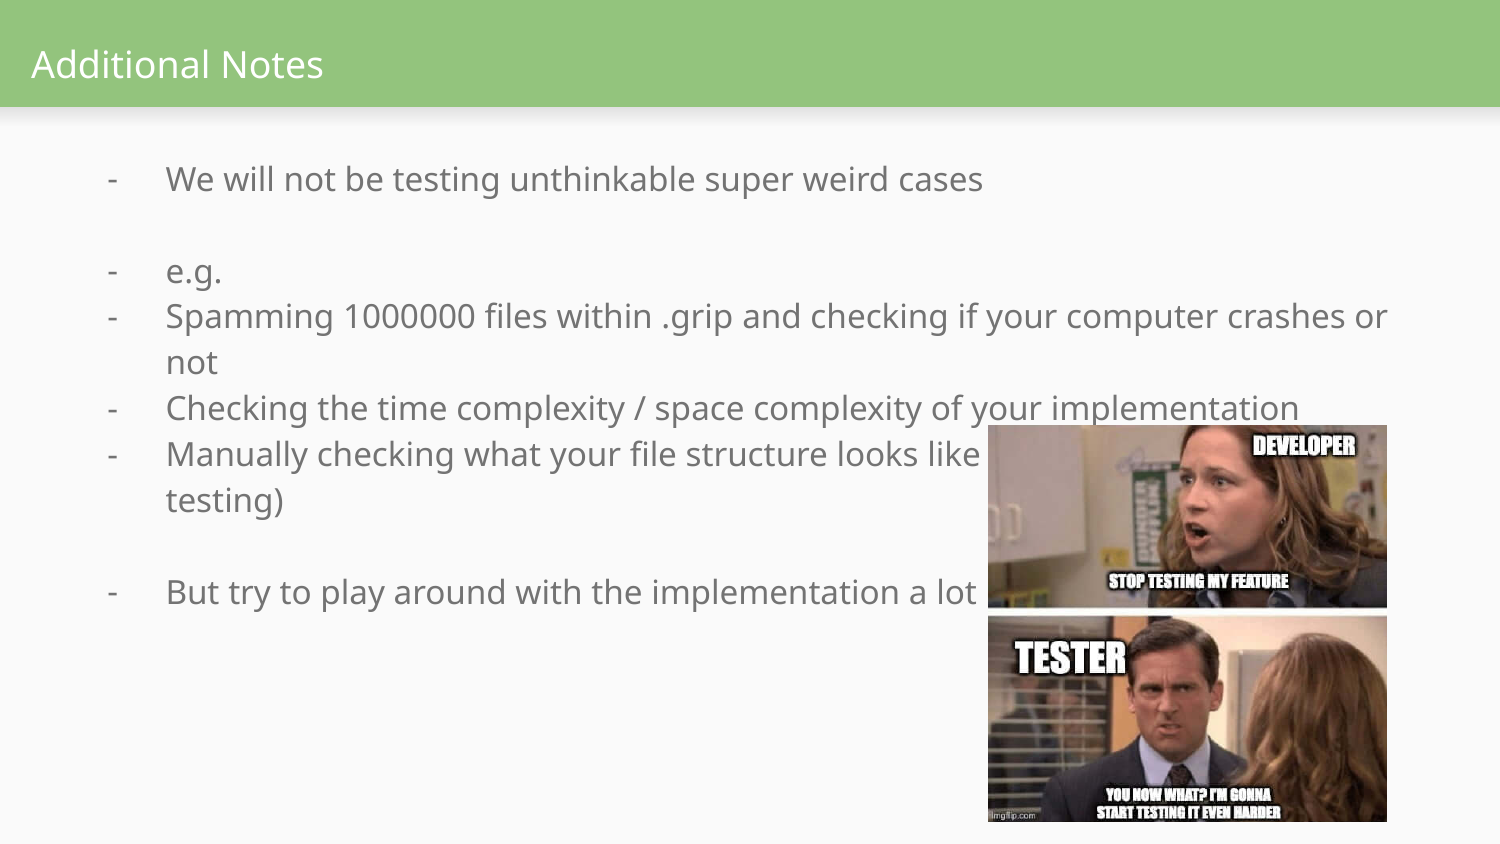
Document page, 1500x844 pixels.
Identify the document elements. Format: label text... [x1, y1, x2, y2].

list We will not be testing unthinkable super weird cases e.g. Spamming 1000000 files within .grip and checking if your computer crashes or not Checking the time complexity / space complexity of your implementation Manually checking what your file structure looks like (All tests will be black box testing) But try to play around with the implementation a lot [75, 137, 1425, 801]
picture [987, 425, 1387, 823]
title Additional Notes [16, 2, 1464, 102]
